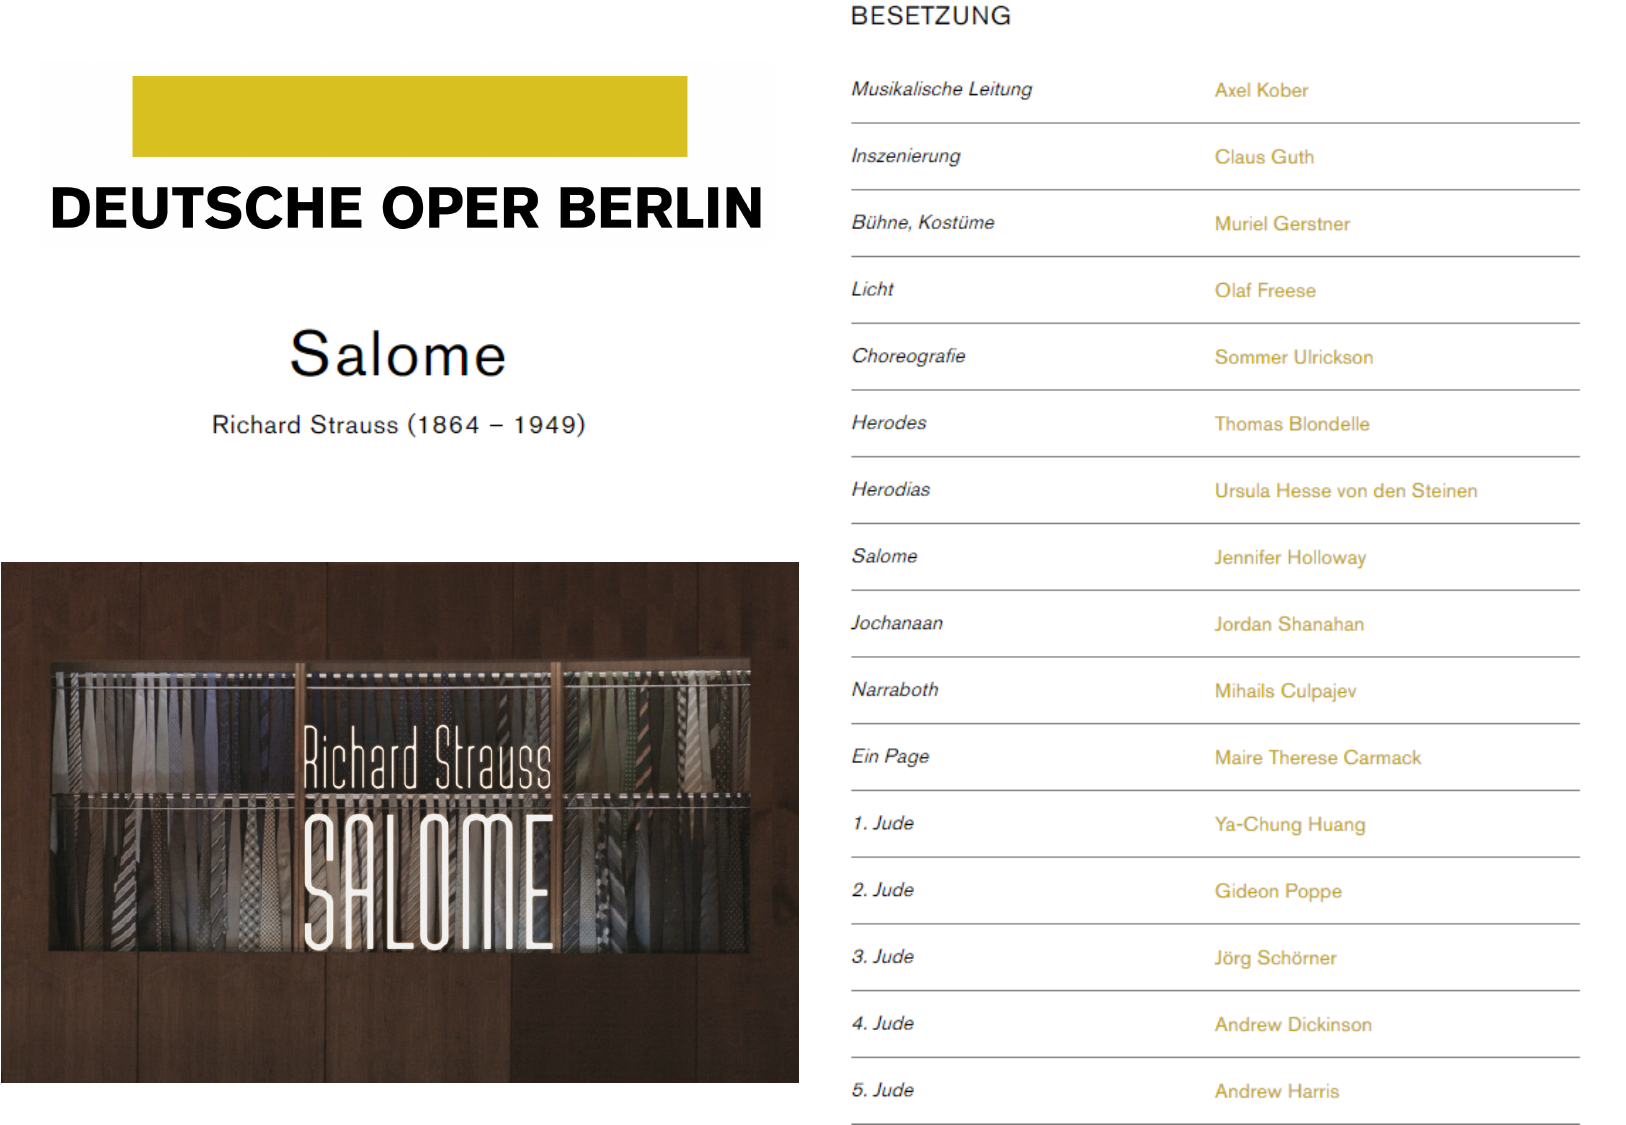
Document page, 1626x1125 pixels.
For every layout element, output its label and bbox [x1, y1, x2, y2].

picture [39, 60, 774, 246]
picture [157, 295, 623, 480]
picture [843, 0, 1583, 1125]
picture [1, 562, 799, 1083]
